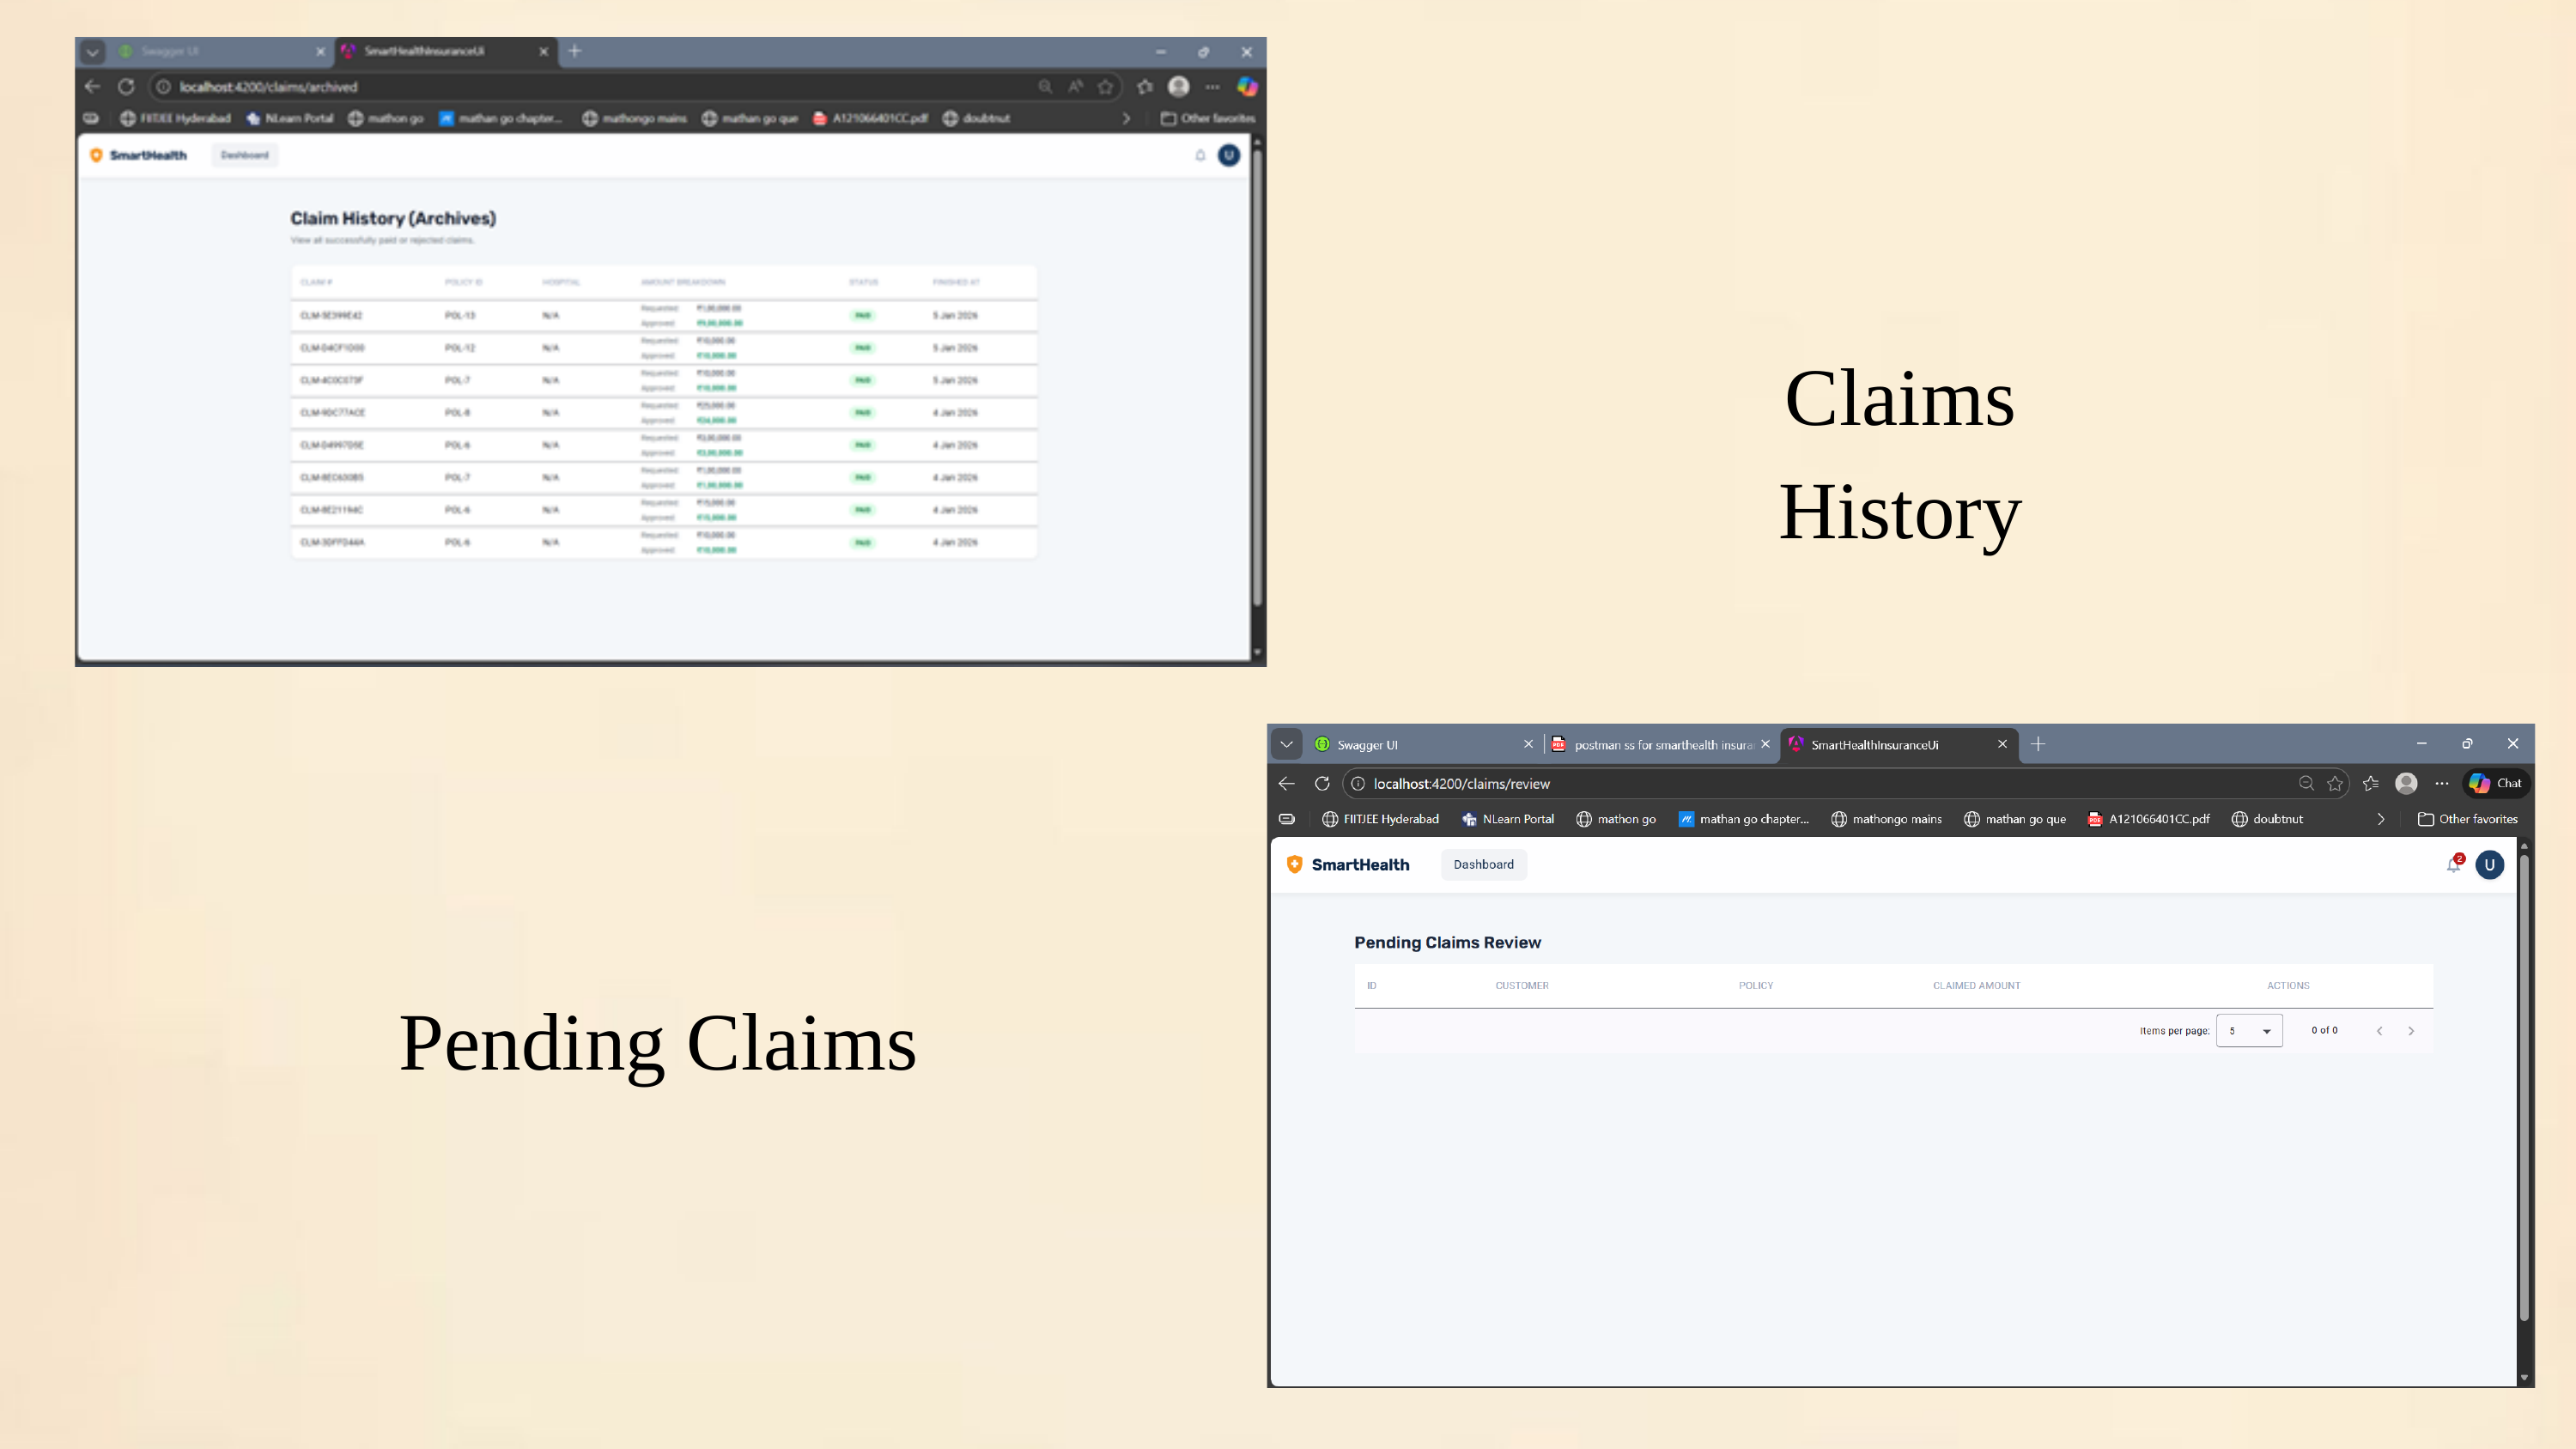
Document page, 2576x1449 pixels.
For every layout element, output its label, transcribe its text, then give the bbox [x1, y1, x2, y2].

picture [1267, 724, 2536, 1388]
text_box Pending Claims [257, 981, 1159, 1093]
text_box [75, 37, 1267, 667]
text_box [0, 0, 2576, 1449]
text_box Claims History [1652, 327, 2149, 555]
